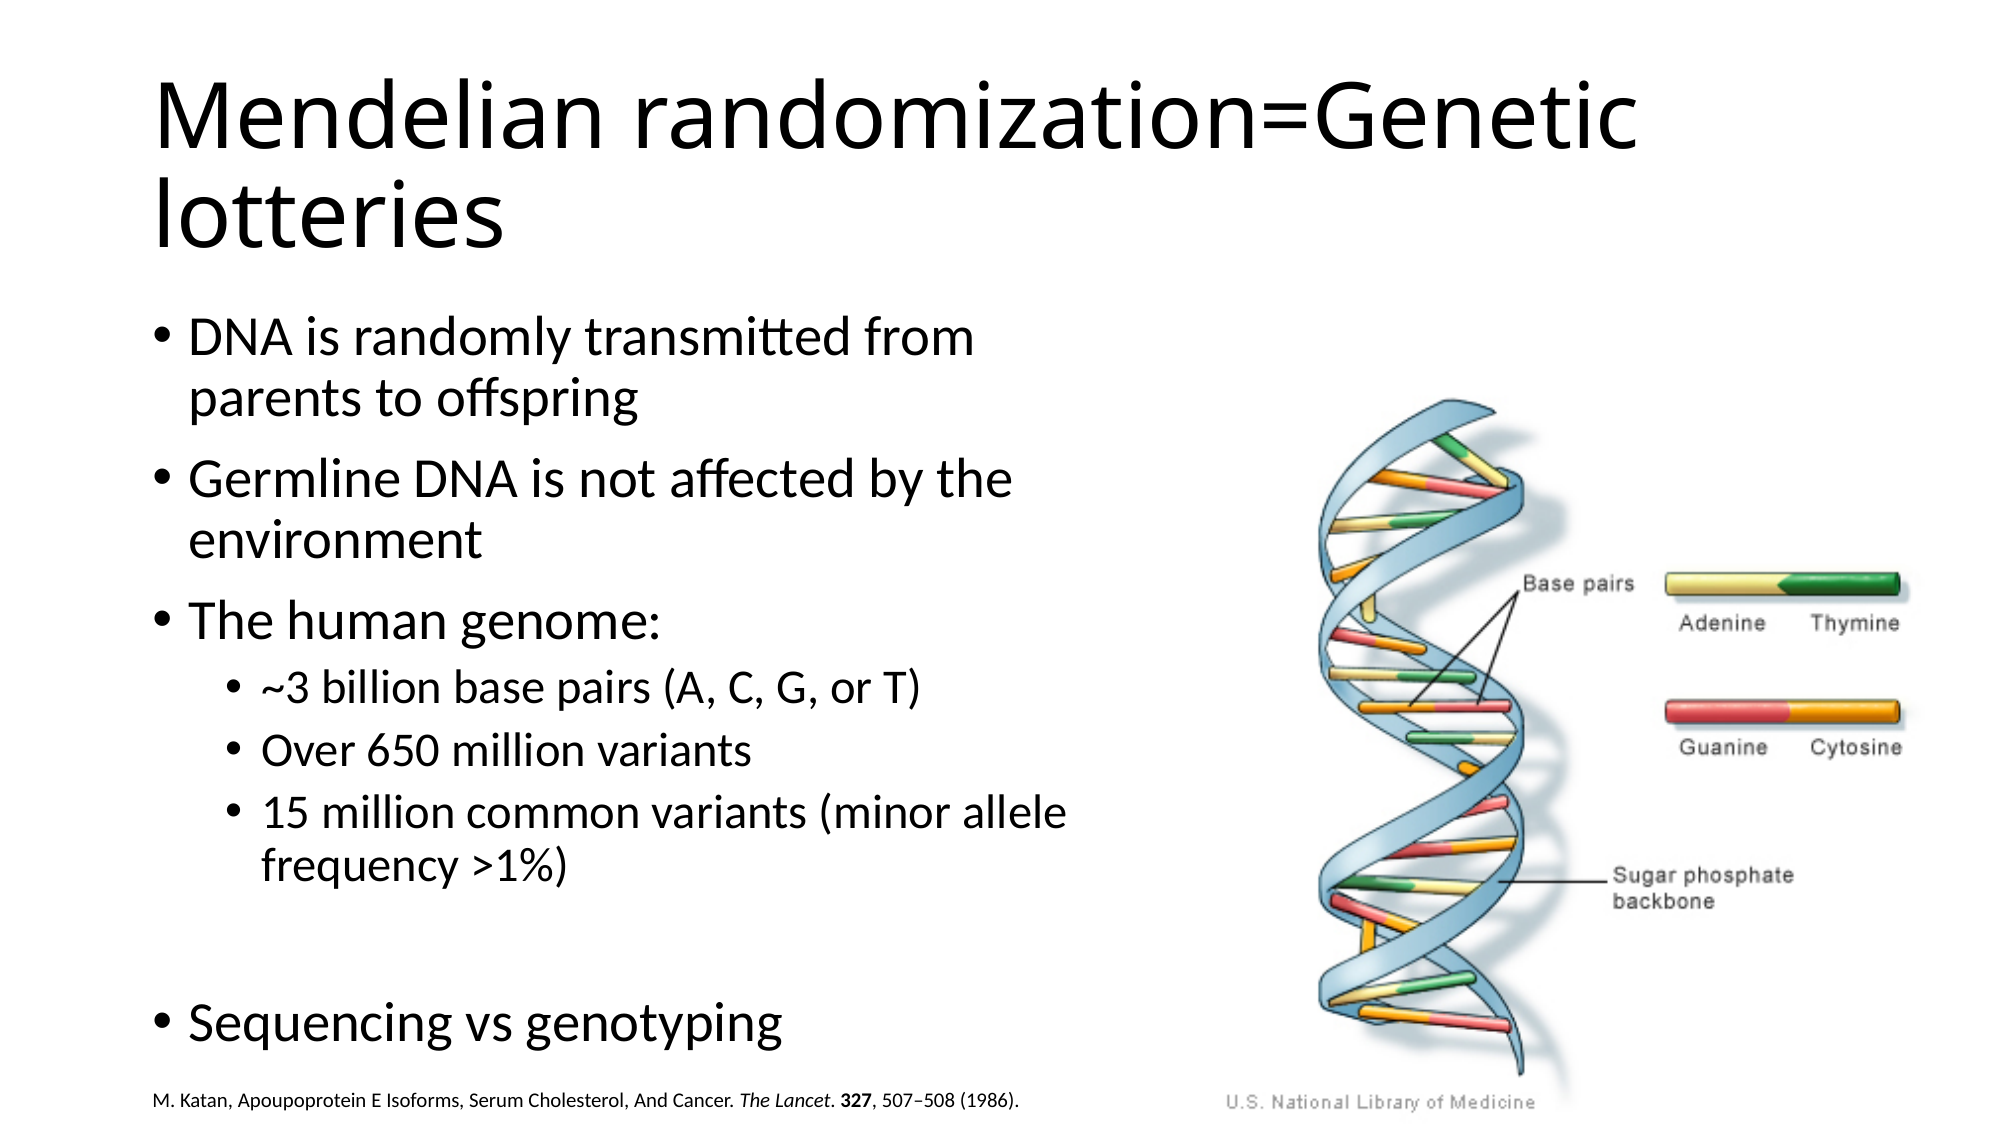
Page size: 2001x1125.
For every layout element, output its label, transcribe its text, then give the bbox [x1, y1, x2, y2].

list DNA is randomly transmitted from parents to offspring Germline DNA is not affected by the environment The human genome: ~3 billion base pairs (A, C, G, or T) Over 650 million variants 15 million common variants (minor allele frequency >1%) Sequencing vs genotyping [137, 299, 1096, 1054]
title Mendelian randomization=Genetic lotteries [137, 59, 1863, 278]
picture [1208, 333, 2000, 1125]
text_box M. Katan, Apoupoprotein E Isoforms, Serum Cholesterol, And Cancer. The Lancet. 327, 507–508 (1986). [137, 1054, 1138, 1120]
